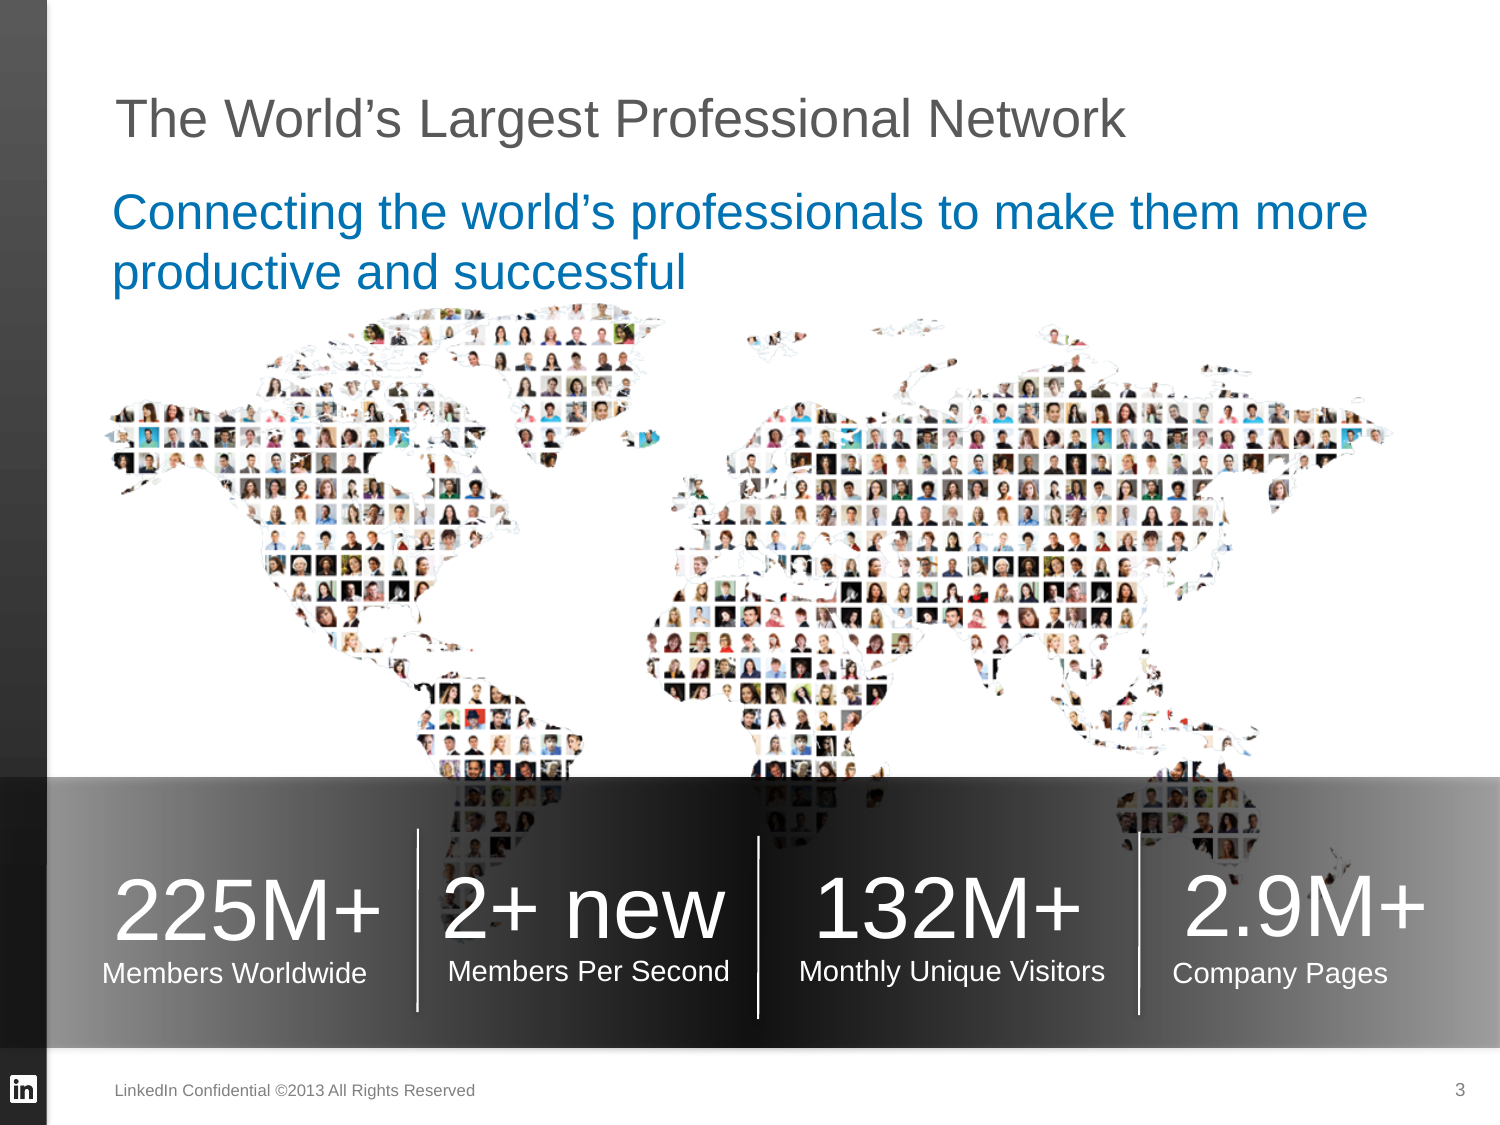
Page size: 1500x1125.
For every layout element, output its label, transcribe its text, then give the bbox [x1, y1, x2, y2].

picture [10, 1075, 37, 1103]
slide_number 3 [1130, 1059, 1481, 1120]
text_box The World’s Largest Professional Network [115, 33, 1422, 199]
footer LinkedIn Confidential ©2013 All Rights Reserved [99, 1059, 575, 1120]
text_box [0, 777, 1500, 1048]
picture [94, 172, 1413, 777]
